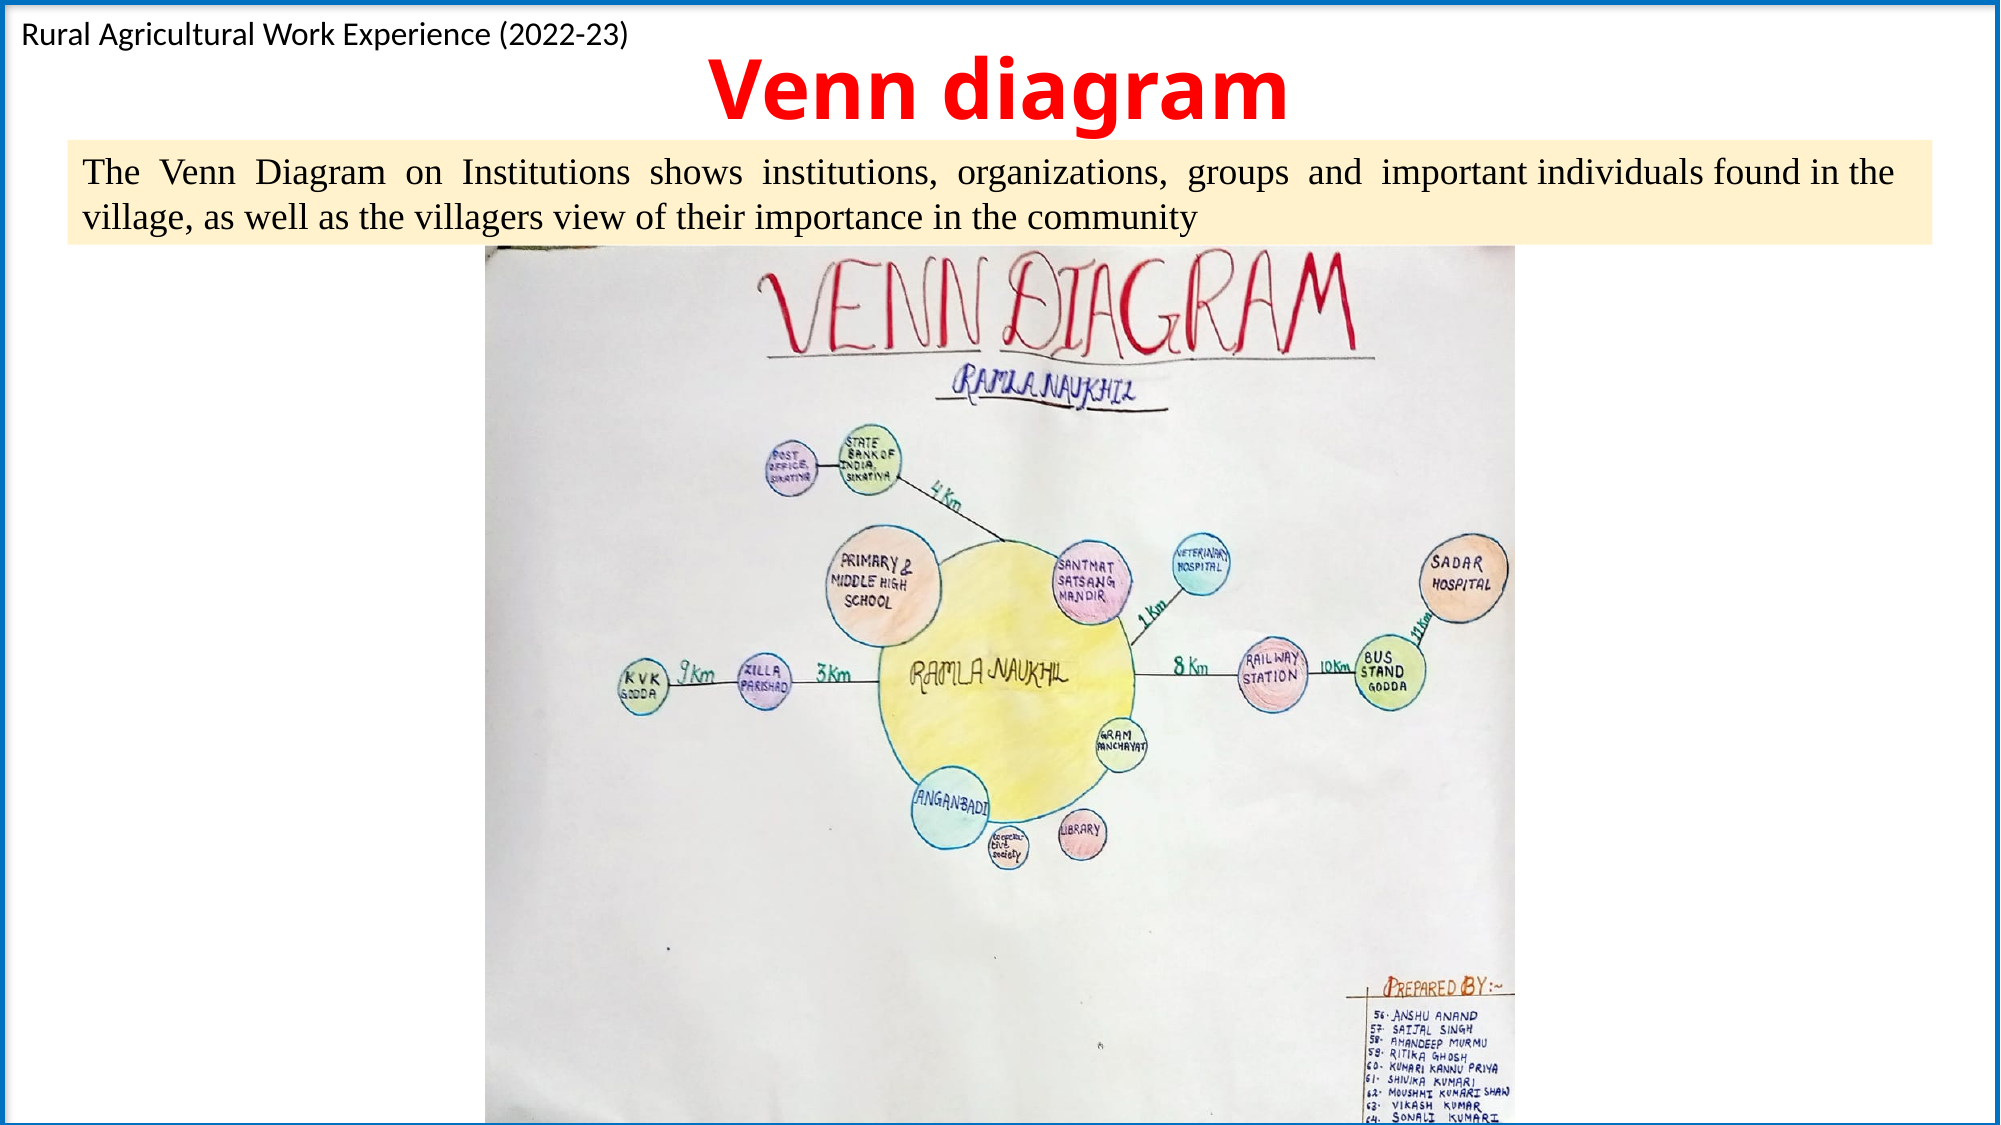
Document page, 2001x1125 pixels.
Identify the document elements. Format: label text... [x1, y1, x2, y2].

text_box Venn diagram [36, 28, 1964, 144]
text_box [0, 0, 2000, 1125]
text_box The Venn Diagram on Institutions shows institutions, organizations, groups and important individuals found in the village, as well as the villagers view of their importance in the community [67, 139, 1933, 245]
text_box Rural Agricultural Work Experience (2022-23) [6, 4, 648, 60]
picture [485, 245, 1515, 1125]
